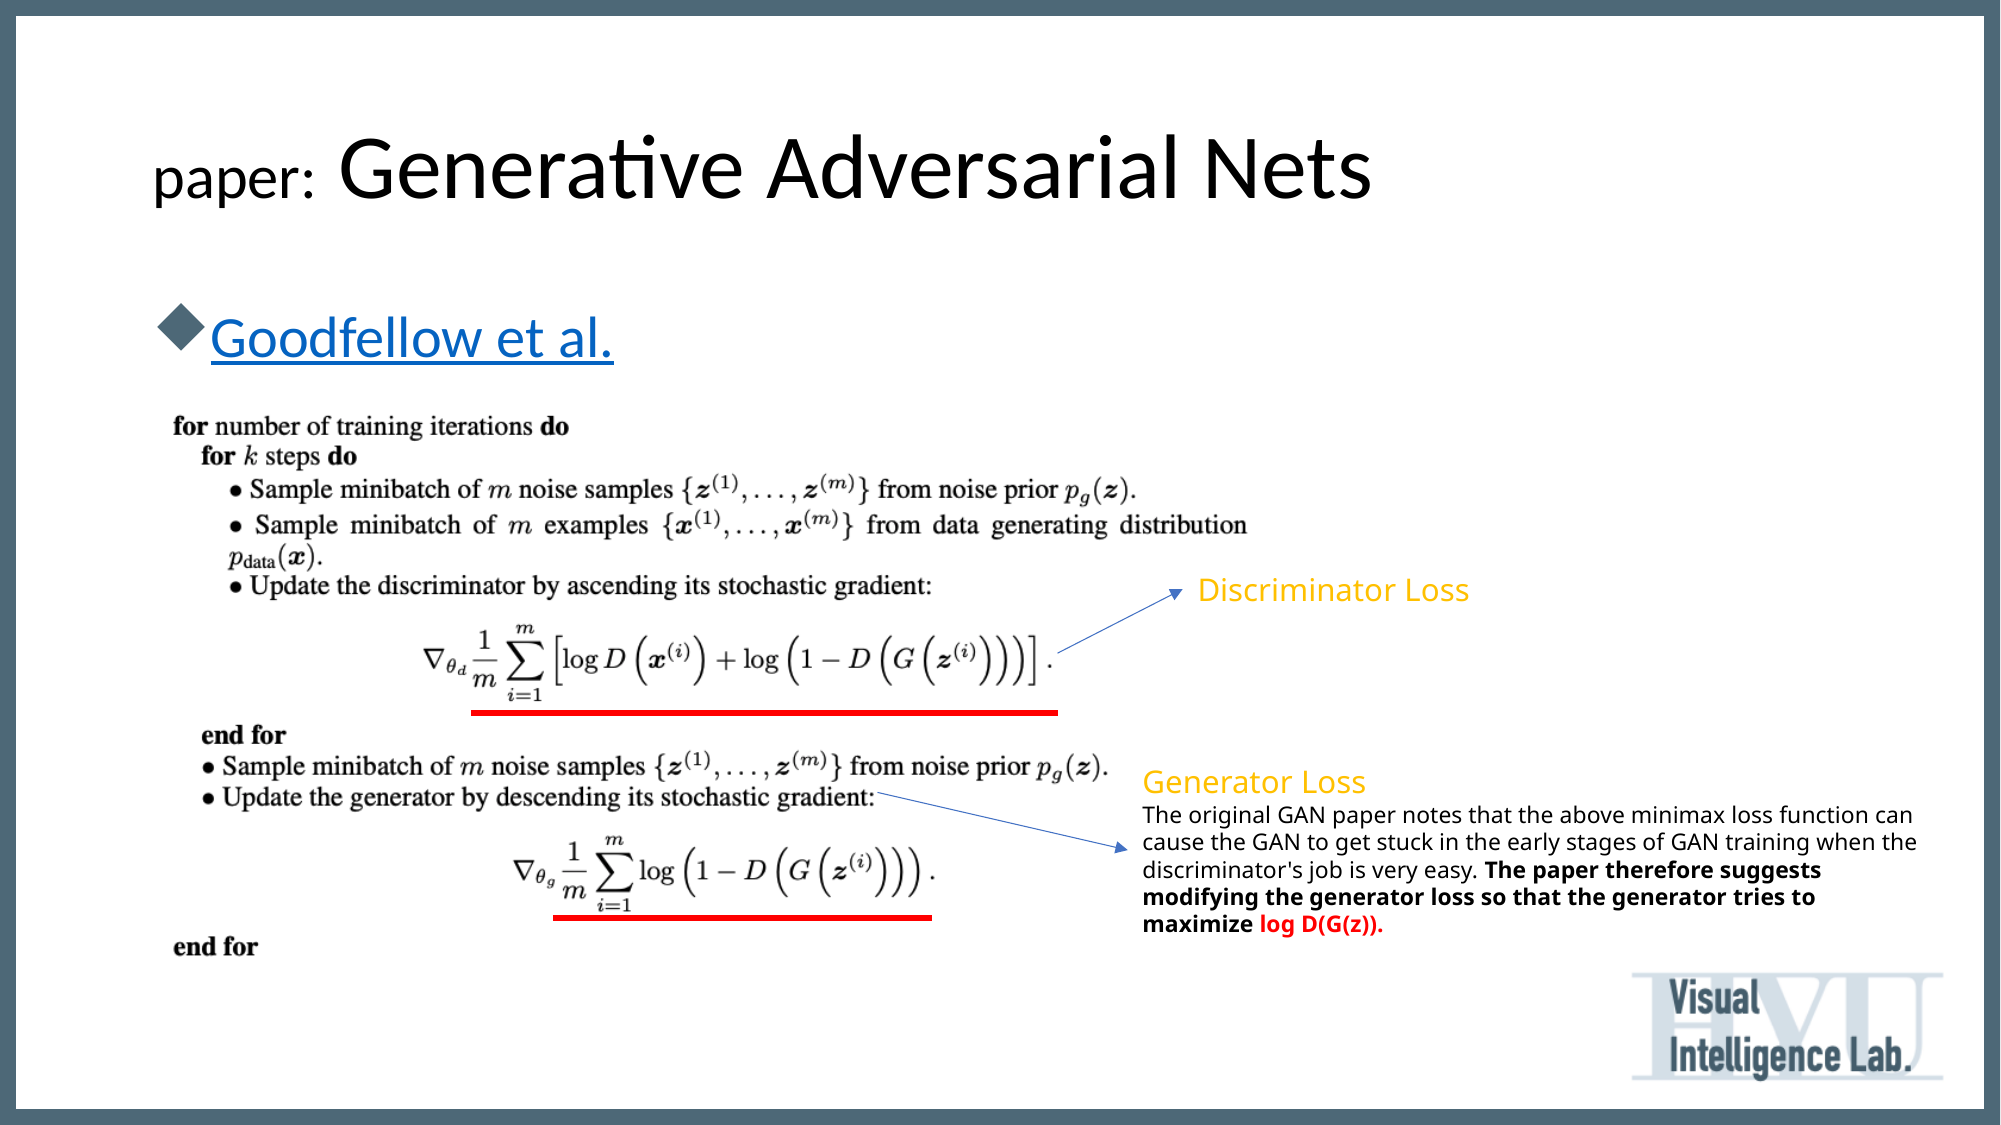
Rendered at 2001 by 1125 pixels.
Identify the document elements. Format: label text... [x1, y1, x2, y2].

title paper: Generative Adversarial Nets [137, 59, 1872, 278]
list Goodfellow et al. [137, 299, 1128, 972]
picture [1627, 966, 1952, 1086]
picture [163, 410, 1255, 965]
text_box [1057, 589, 1183, 654]
text_box Generator Loss The original GAN paper notes that the above minimax loss function can cause the GAN to get stuck in the early stages of GAN training when the discriminator's job is very easy. The paper therefore suggests modifying the generator loss so that the generator tries to maximize log D(G(z)). [1255, 755, 1946, 945]
text_box Discriminator Loss [1255, 563, 2000, 616]
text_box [877, 792, 1128, 838]
